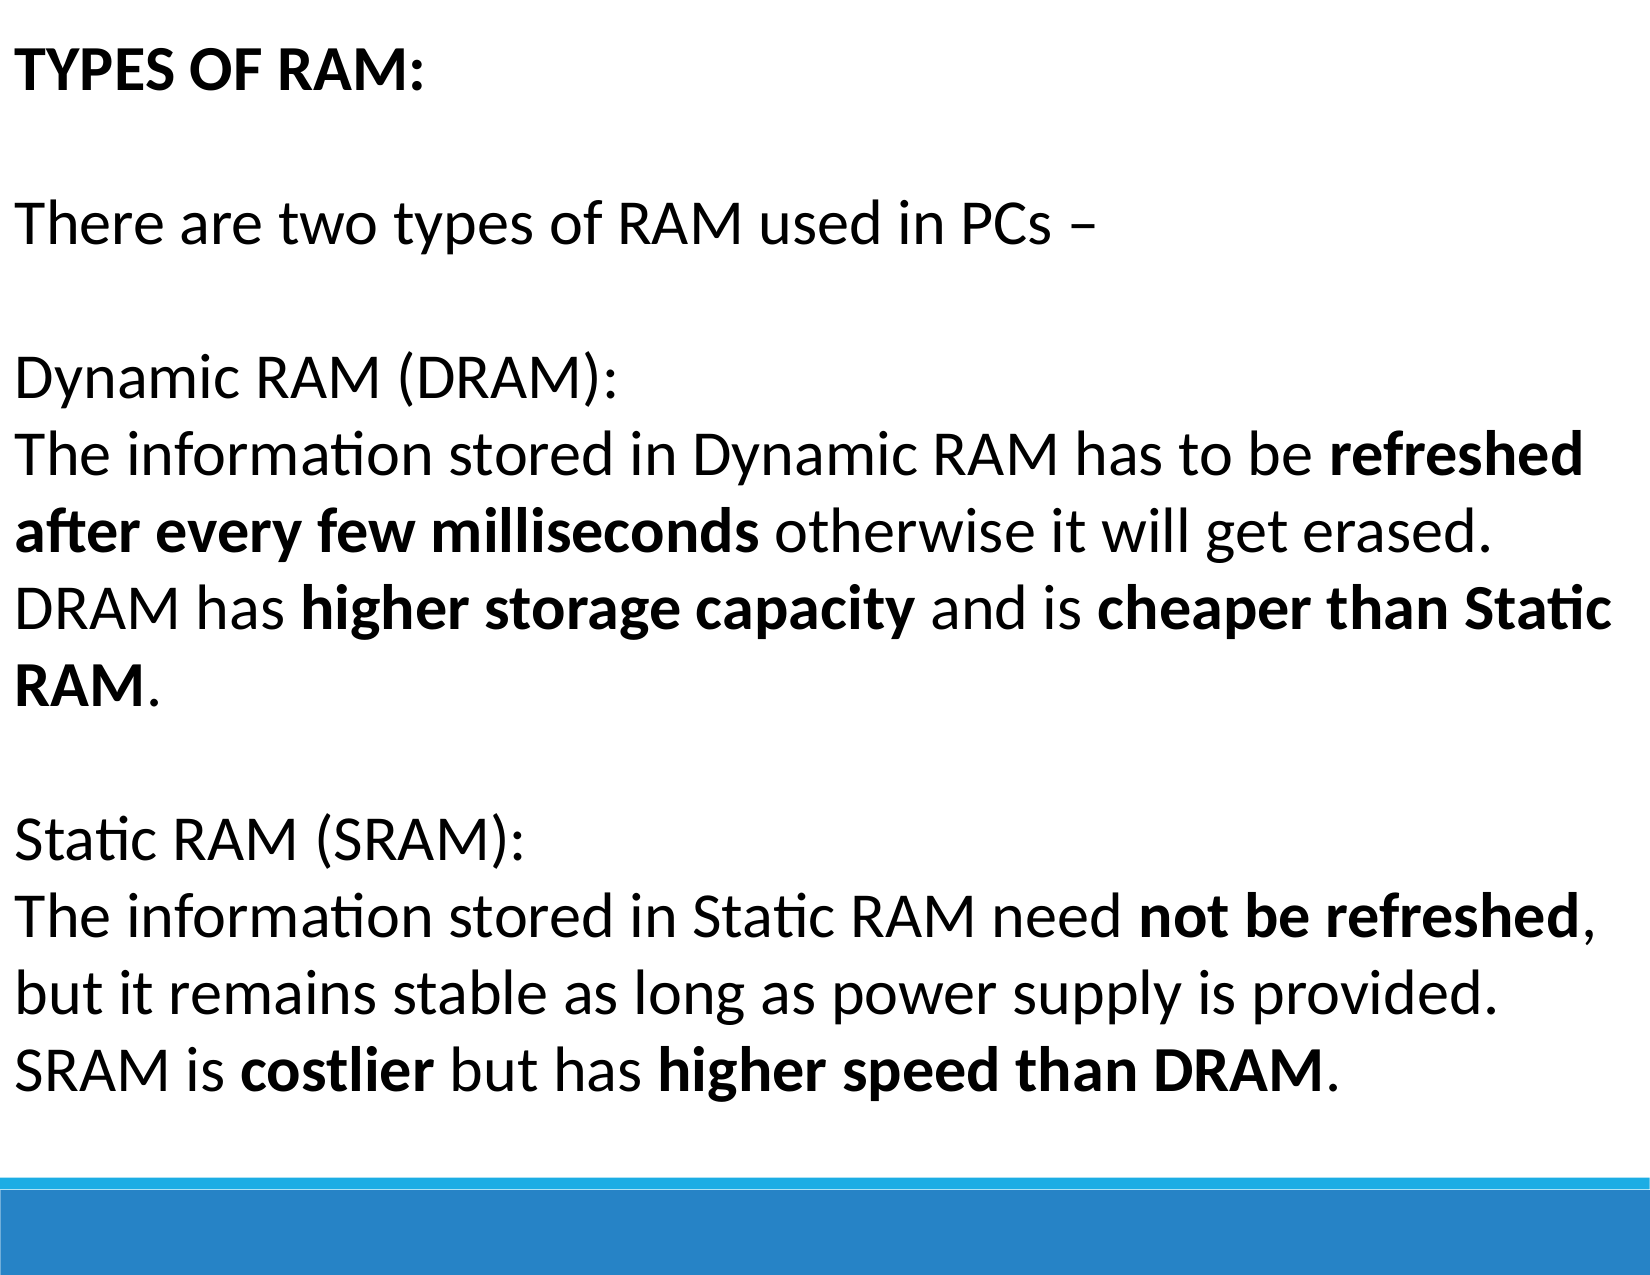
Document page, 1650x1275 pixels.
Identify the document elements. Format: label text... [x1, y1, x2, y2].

text_box TYPES OF RAM: There are two types of RAM used in PCs – Dynamic RAM (DRAM): The information stored in Dynamic RAM has to be refreshed after every few milliseconds otherwise it will get erased. DRAM has higher storage capacity and is cheaper than Static RAM. Static RAM (SRAM): The information stored in Static RAM need not be refreshed, but it remains stable as long as power supply is provided. SRAM is costlier but has higher speed than DRAM. [0, 18, 1650, 1112]
